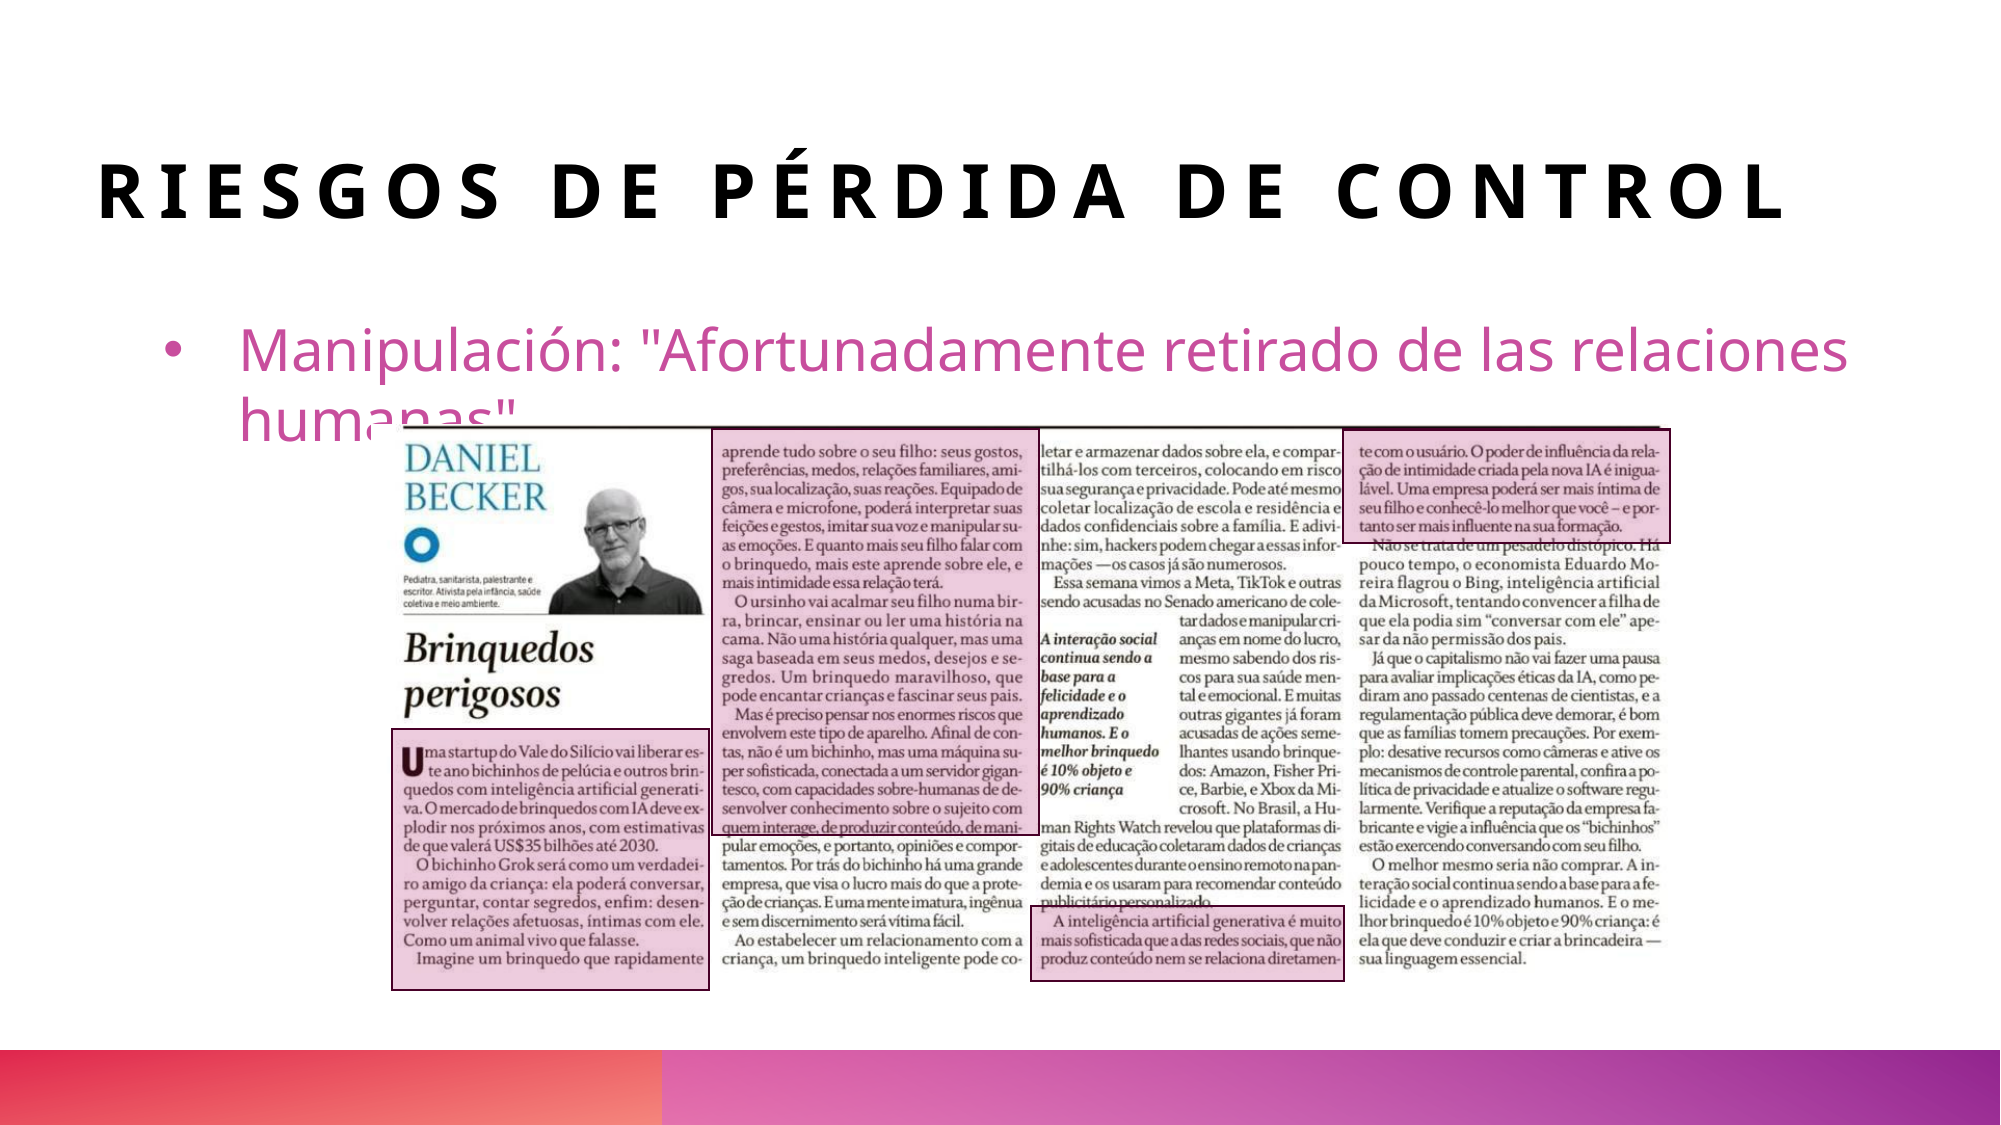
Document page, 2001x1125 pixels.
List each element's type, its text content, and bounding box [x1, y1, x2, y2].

text_box Manipulación: "Afortunadamente retirado de las relaciones humanas" [73, 305, 1893, 461]
picture [371, 424, 1701, 1009]
title Riesgos de pérdida de control [95, 30, 1865, 234]
